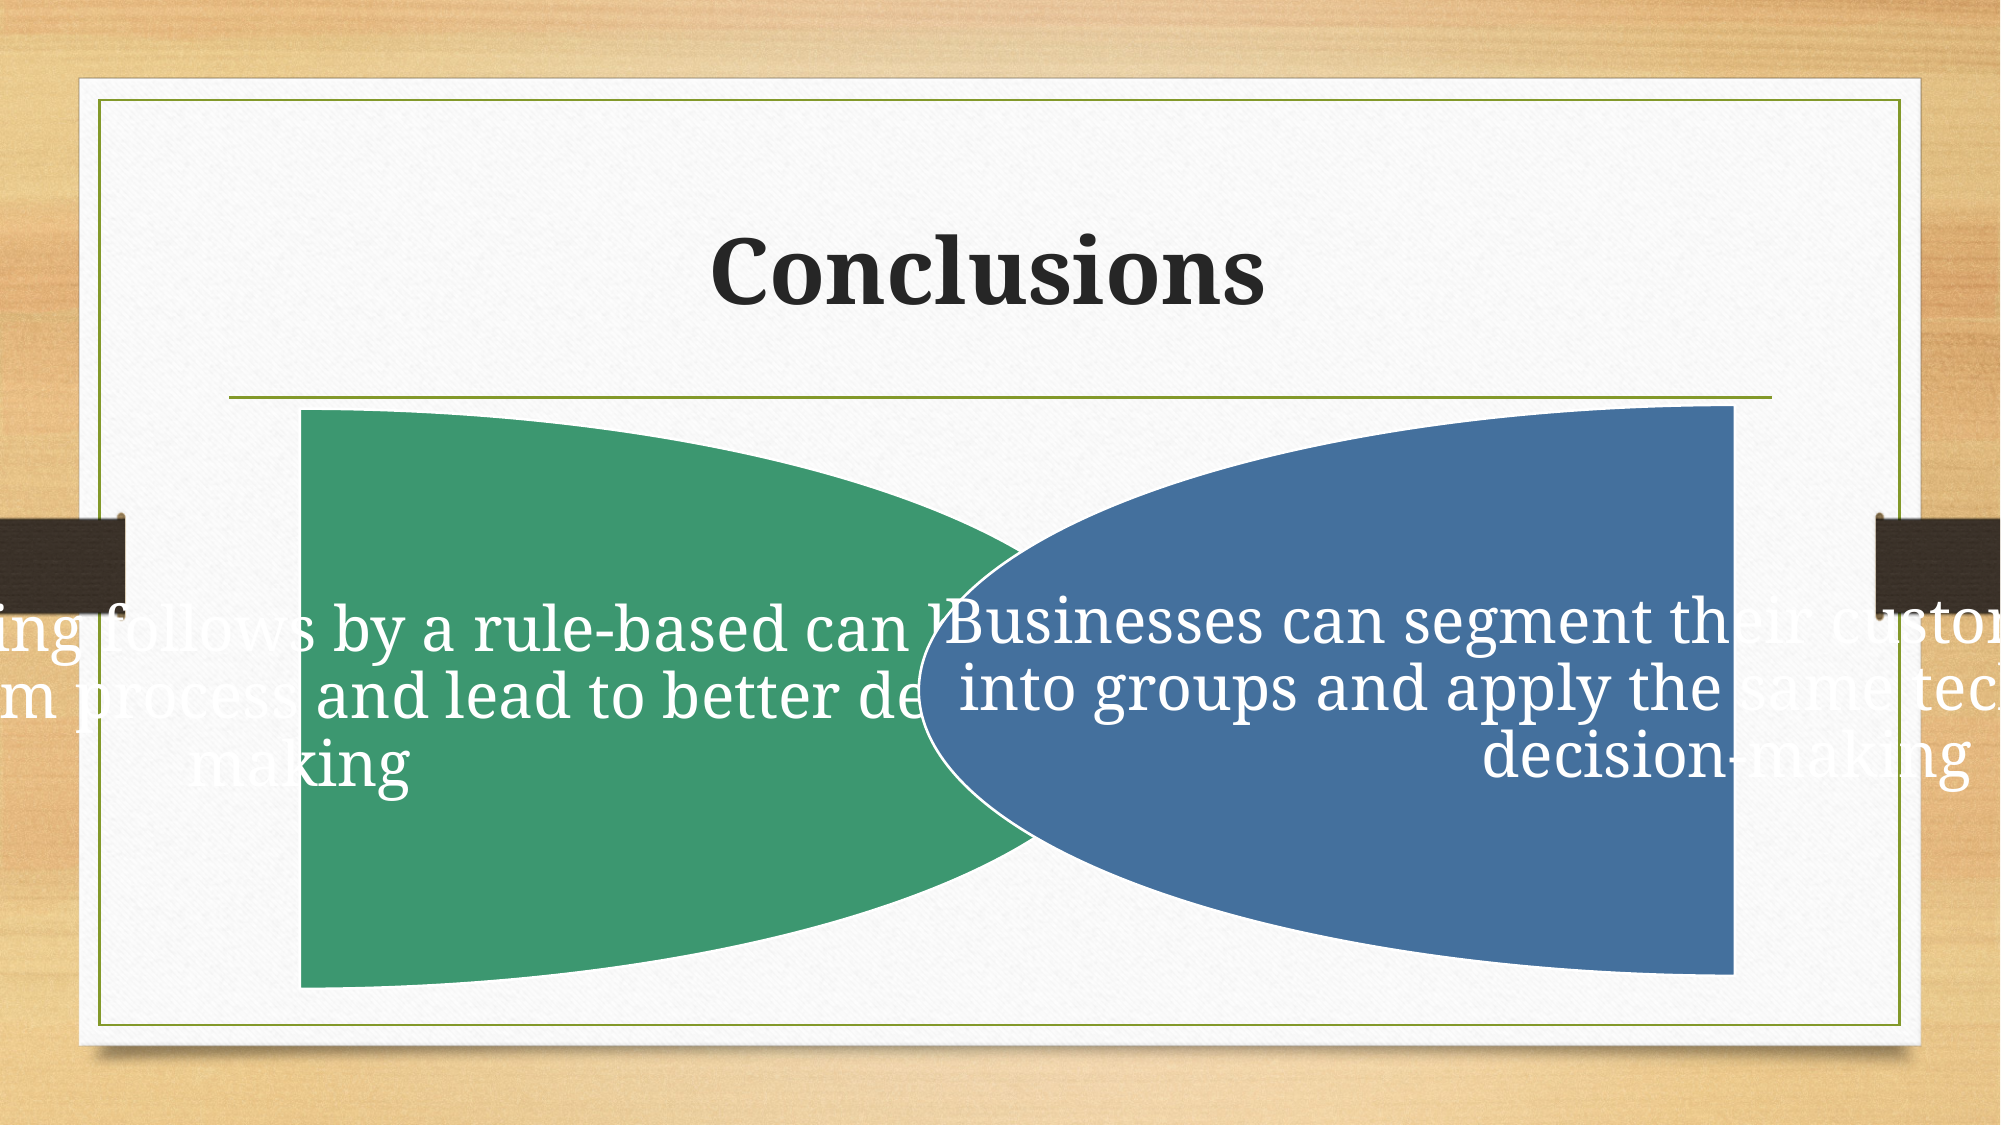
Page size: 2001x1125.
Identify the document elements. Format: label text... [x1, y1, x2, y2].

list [194, 420, 1772, 929]
picture [0, 0, 2001, 1125]
title Conclusions [212, 161, 1788, 375]
